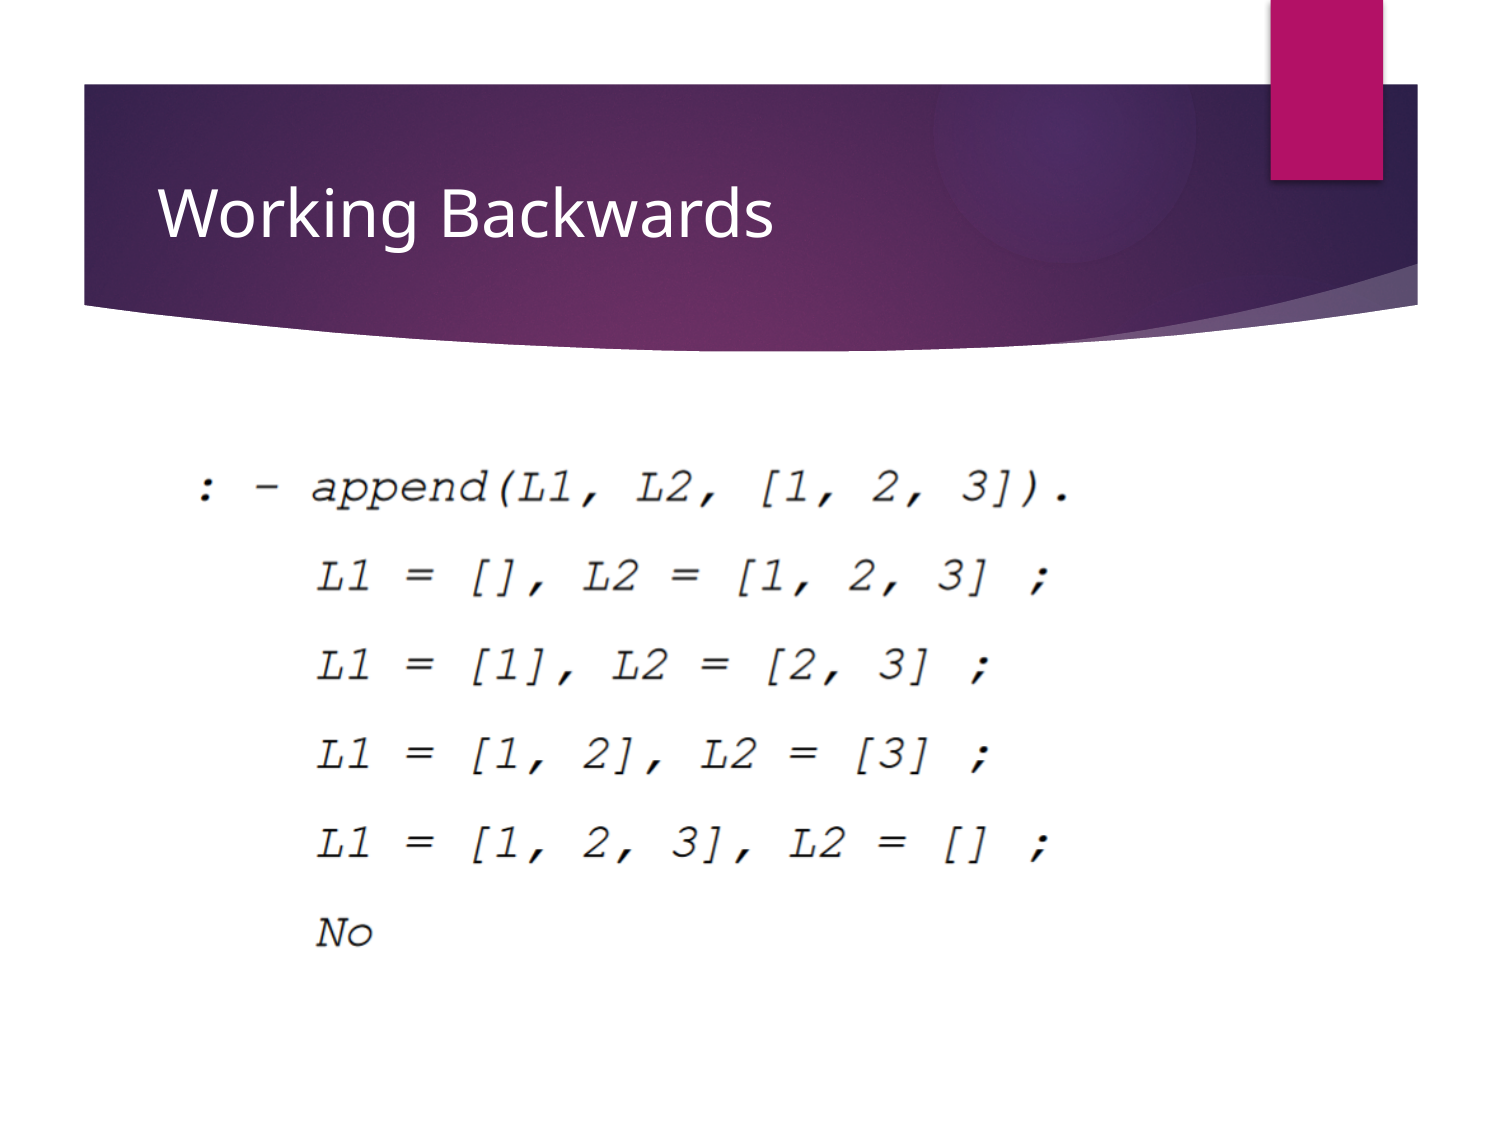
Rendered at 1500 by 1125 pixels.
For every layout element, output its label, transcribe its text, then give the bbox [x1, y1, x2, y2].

title Working Backwards [142, 152, 1183, 269]
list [168, 408, 1156, 988]
